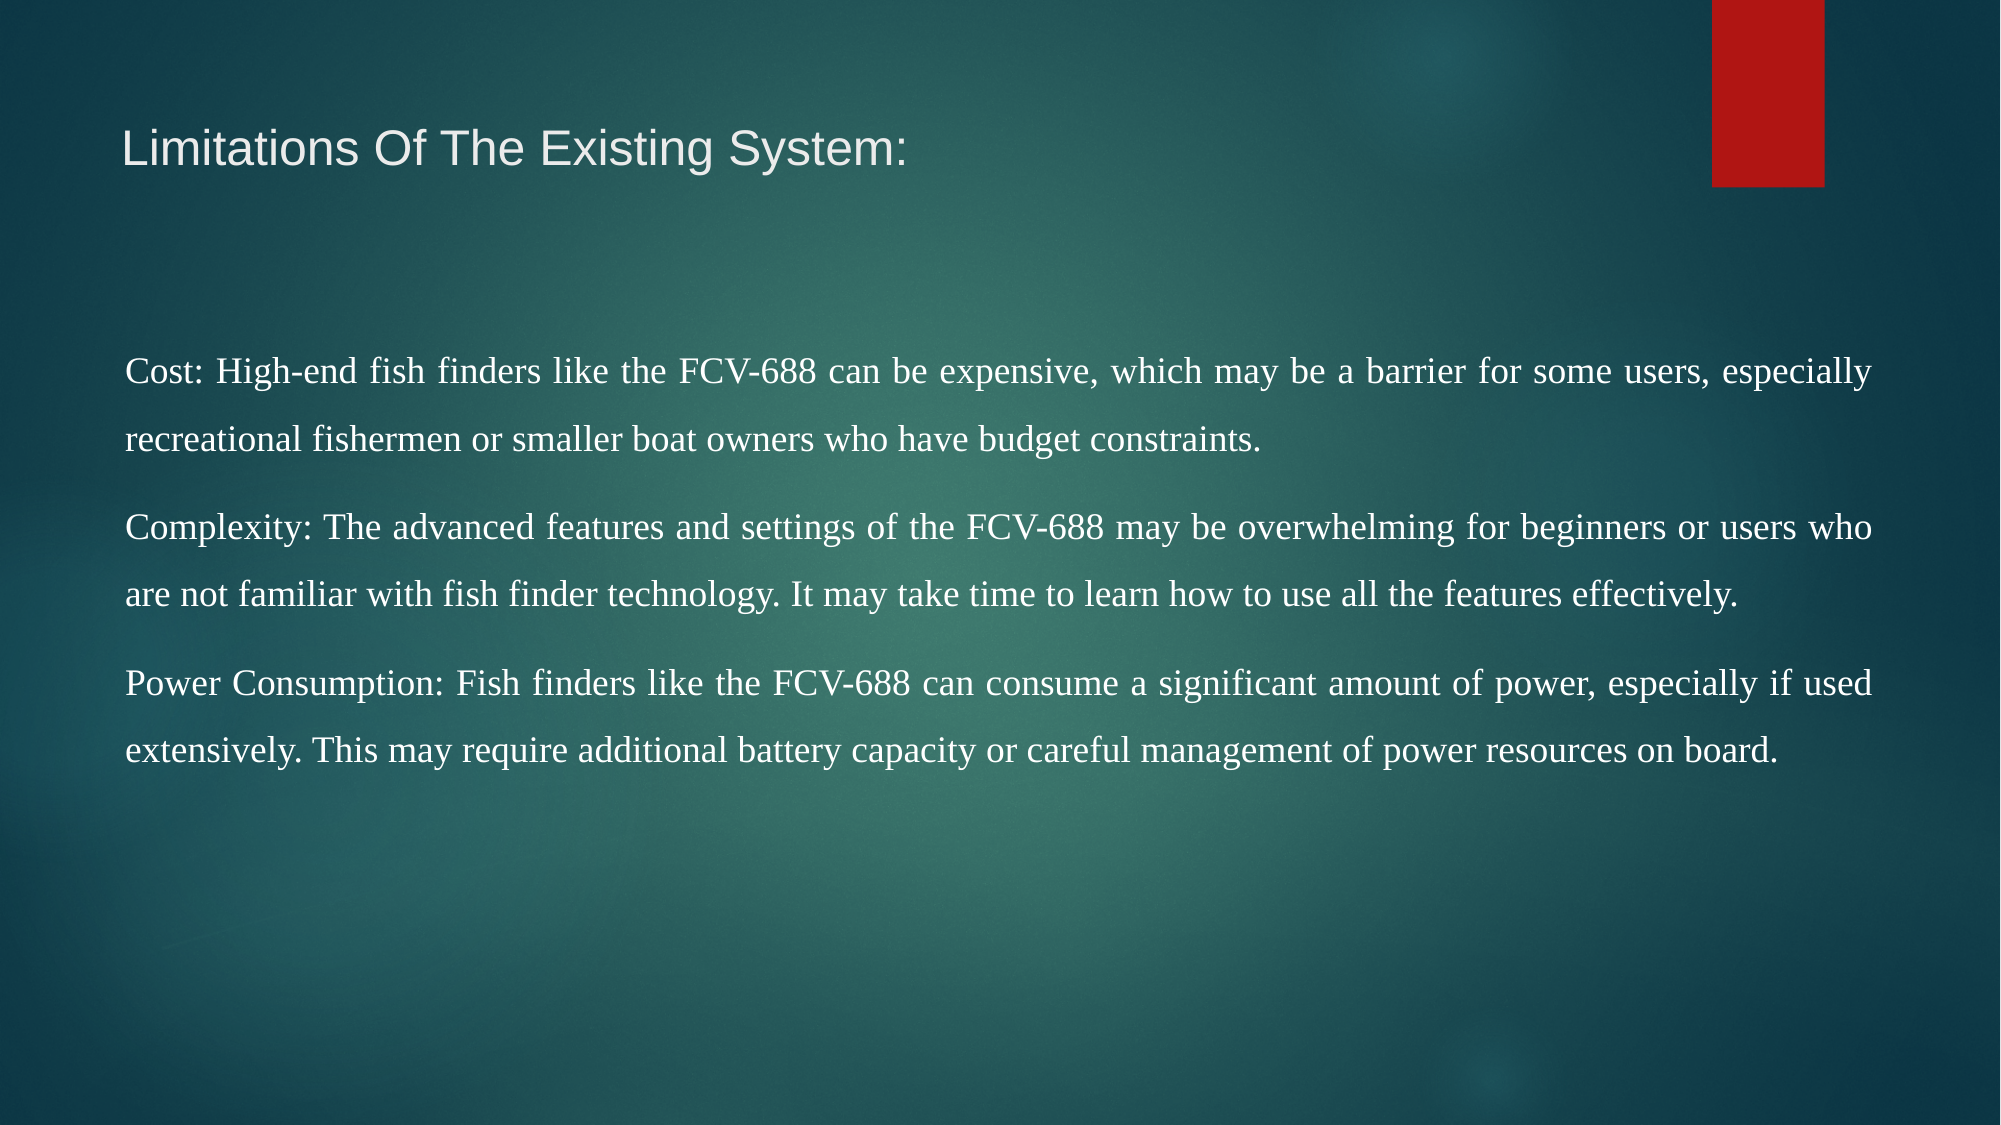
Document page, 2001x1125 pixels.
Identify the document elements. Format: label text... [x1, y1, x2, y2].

title Limitations Of The Existing System: [105, 107, 1000, 230]
picture [0, 0, 2001, 1125]
list Cost: High-end fish finders like the FCV-688 can be expensive, which may be a barrier for some users, especially recreational fishermen or smaller boat owners who have budget constraints. Complexity: The advanced features and settings of the FCV-688 may be overwhelming for beginners or users who are not familiar with fish finder technology. It may take time to learn how to use all the features effectively. Power Consumption: Fish finders like the FCV-688 can consume a significant amount of power, especially if used extensively. This may require additional battery capacity or careful management of power resources on board. [110, 315, 1890, 822]
